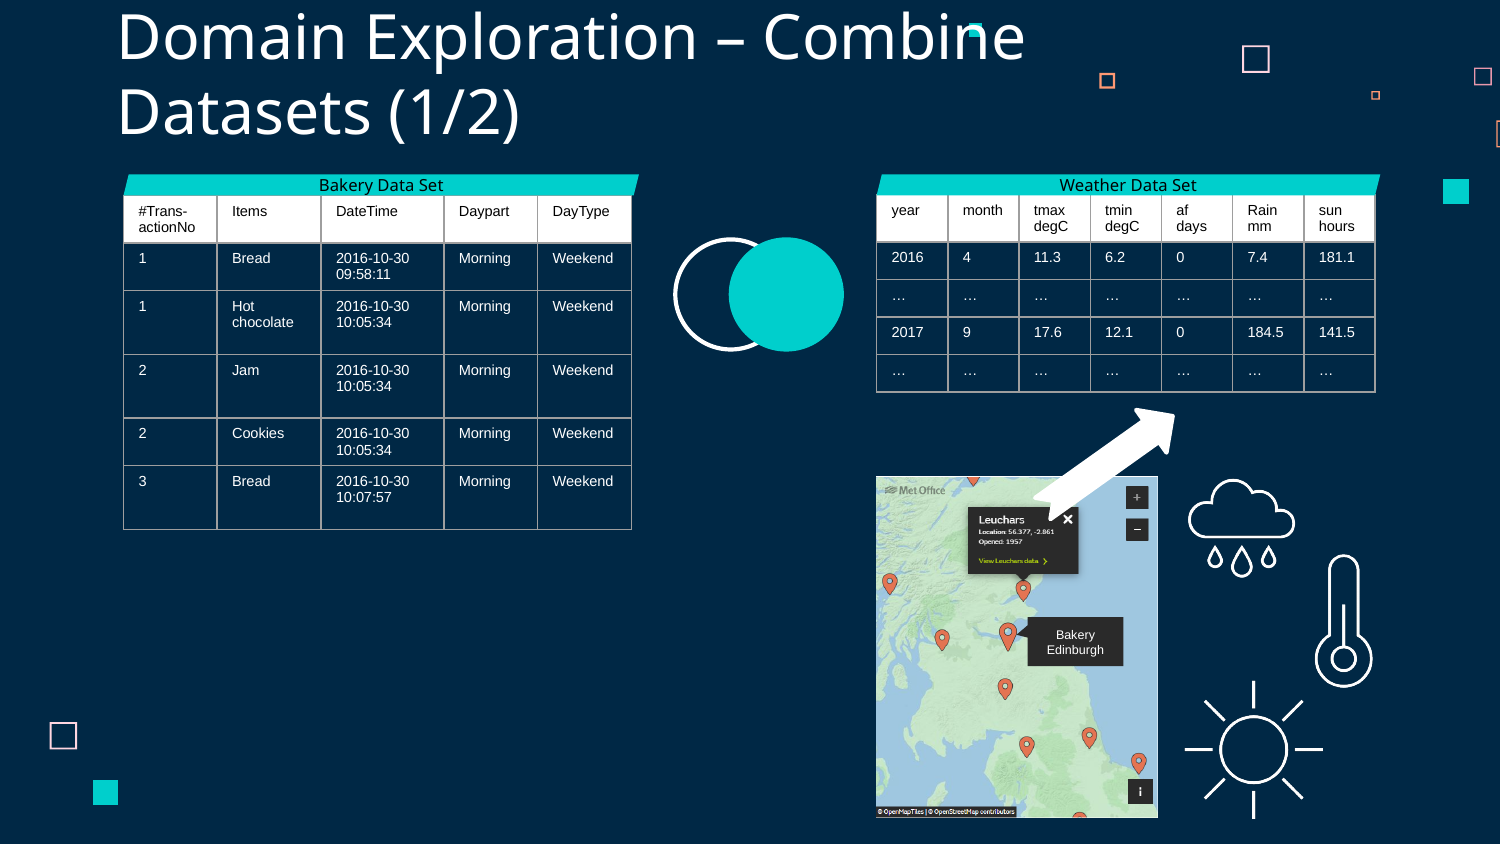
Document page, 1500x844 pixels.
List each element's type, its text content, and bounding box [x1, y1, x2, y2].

table_cell … [877, 355, 947, 391]
table_cell 0 [1162, 243, 1232, 279]
title Domain Exploration – Combine Datasets (1/2) [101, 67, 1257, 163]
table_cell 7.4 [1233, 243, 1303, 279]
table_cell 2016-10-30 10:05:34 [322, 355, 443, 417]
table_cell 141.5 [1305, 318, 1374, 354]
table_cell 1 [124, 244, 216, 290]
table_cell 12.1 [1091, 318, 1161, 354]
table_cell 9 [949, 318, 1018, 354]
table_header tmin degC [1091, 198, 1161, 241]
table_cell 2016-10-30 10:05:34 [322, 419, 443, 465]
table_header sun hours [1305, 198, 1374, 241]
text_box [97, 174, 1389, 796]
table_cell … [1233, 280, 1303, 316]
table_cell 2016 [877, 243, 947, 279]
table_cell Morning [445, 244, 537, 290]
table_cell Jam [218, 355, 320, 417]
table_cell … [1020, 355, 1090, 391]
table_cell … [1305, 355, 1374, 391]
table_cell 1 [124, 291, 216, 354]
table_cell … [1091, 355, 1161, 391]
table_cell Weekend [538, 244, 631, 290]
table_cell … [949, 280, 1018, 316]
table_cell 4 [949, 243, 1018, 279]
text_box Bakery Data Set [121, 172, 641, 198]
table_cell 11.3 [1020, 243, 1090, 279]
table_cell 2016-10-30 10:05:34 [322, 291, 443, 354]
table_cell Morning [445, 466, 537, 529]
table_header DayType [538, 198, 631, 242]
table_cell 2 [124, 419, 216, 465]
table_cell Hot chocolate [218, 291, 320, 354]
table_header tmax degC [1020, 198, 1090, 241]
table_cell 3 [124, 466, 216, 529]
table_header year [877, 198, 947, 241]
table_cell … [1091, 280, 1161, 316]
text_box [674, 239, 842, 350]
table_cell Weekend [538, 355, 631, 417]
table_header Rain mm [1233, 198, 1303, 241]
table_cell Weekend [538, 466, 631, 529]
table_cell Morning [445, 355, 537, 417]
table_cell 6.2 [1091, 243, 1161, 279]
table_cell 184.5 [1233, 318, 1303, 354]
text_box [876, 435, 1188, 818]
table_header #Trans-actionNo [124, 198, 216, 242]
table_cell Morning [445, 419, 537, 465]
table_header af days [1162, 198, 1232, 241]
table_header Daypart [445, 198, 537, 242]
table_cell … [949, 355, 1018, 391]
table_cell 181.1 [1305, 243, 1374, 279]
table_cell 17.6 [1020, 318, 1090, 354]
table_cell 2 [124, 355, 216, 417]
text_box Weather Data Set [874, 172, 1383, 198]
table_cell … [877, 280, 947, 316]
table_cell 2016-10-30 09:58:11 [322, 244, 443, 290]
table_cell … [1233, 355, 1303, 391]
table_cell Bread [218, 466, 320, 529]
table_cell Morning [445, 291, 537, 354]
table_cell Weekend [538, 419, 631, 465]
table_cell … [1162, 280, 1232, 316]
table_cell 0 [1162, 318, 1232, 354]
table_cell 2016-10-30 10:07:57 [322, 466, 443, 529]
table_cell … [1305, 280, 1374, 316]
table_header DateTime [322, 198, 443, 242]
table_header month [949, 198, 1018, 241]
table_header Items [218, 198, 320, 242]
table_cell … [1162, 355, 1232, 391]
table_cell Weekend [538, 291, 631, 354]
table_cell Cookies [218, 419, 320, 465]
table_cell 2017 [877, 318, 947, 354]
table_cell Bread [218, 244, 320, 290]
table_cell … [1020, 280, 1090, 316]
picture [1166, 455, 1419, 825]
